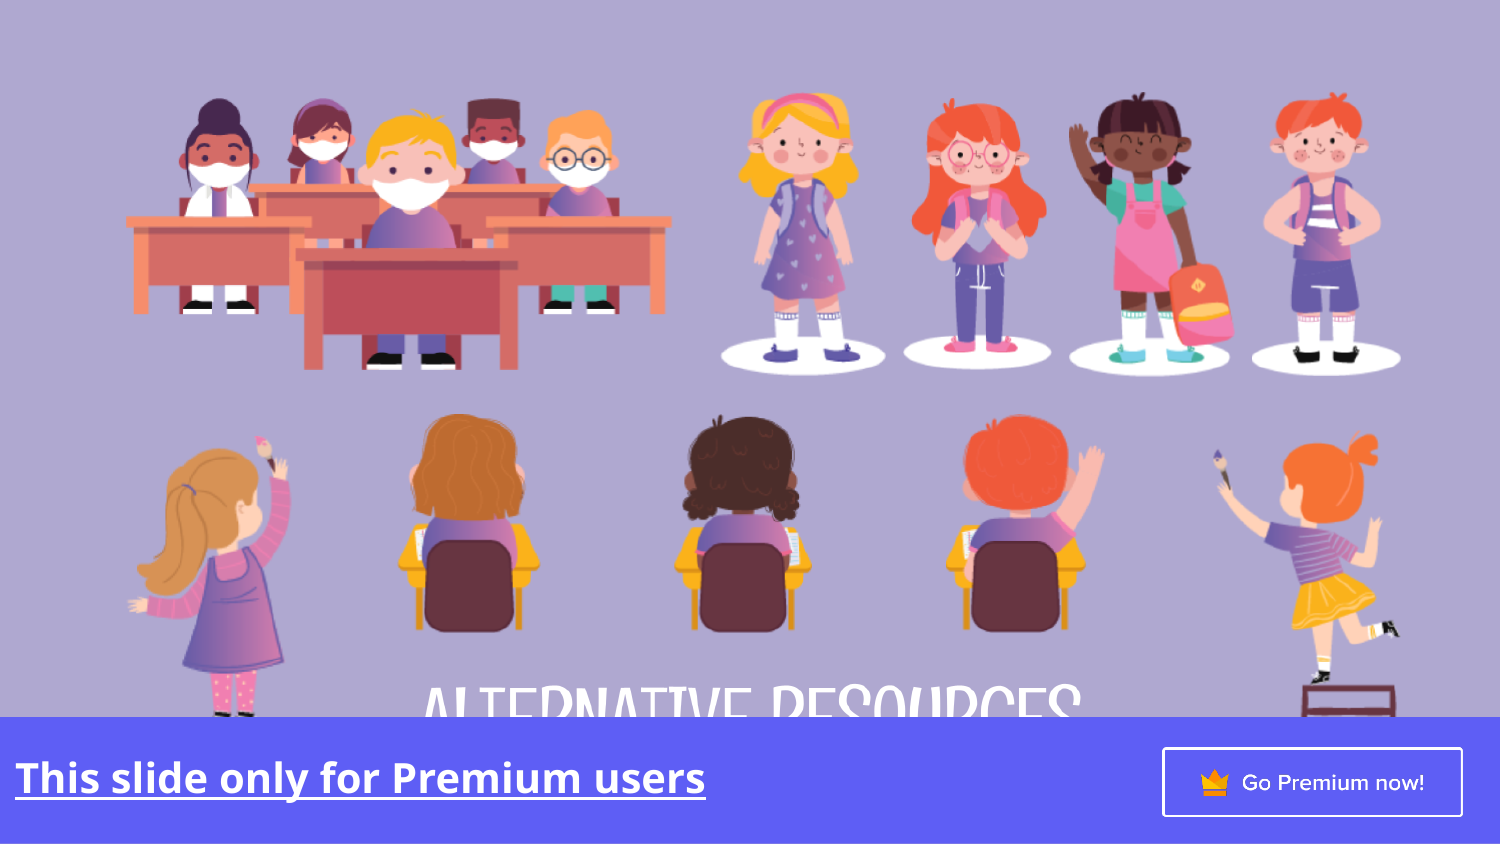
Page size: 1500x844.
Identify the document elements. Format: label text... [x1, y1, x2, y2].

picture [1162, 747, 1463, 817]
picture [0, 0, 1500, 717]
text_box This slide only for Premium users [0, 717, 1500, 844]
